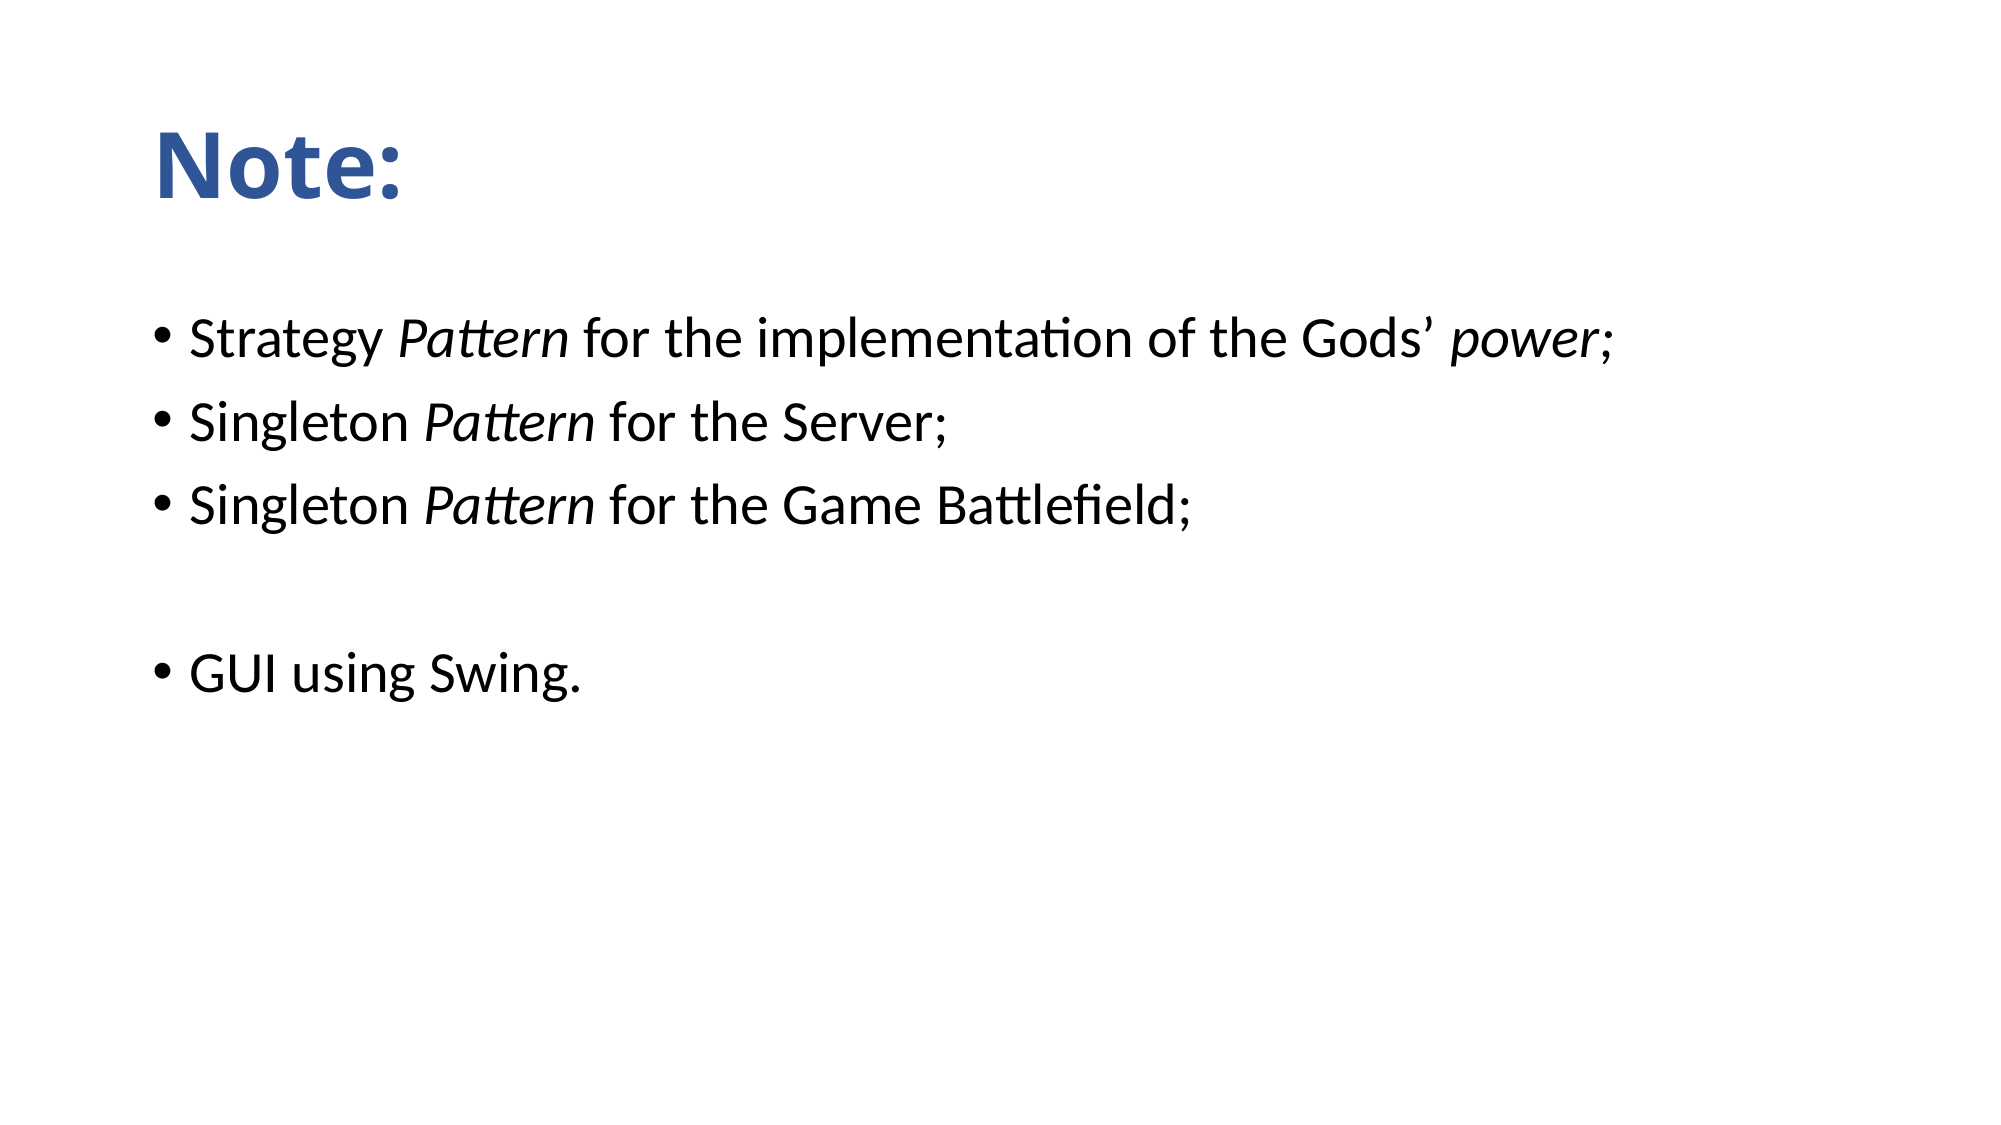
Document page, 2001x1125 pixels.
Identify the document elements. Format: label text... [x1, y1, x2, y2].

title Note: [137, 59, 1863, 278]
list Strategy Pattern for the implementation of the Gods’ power; Singleton Pattern for the Server; Singleton Pattern for the Game Battlefield; GUI using Swing. [137, 299, 1863, 1014]
